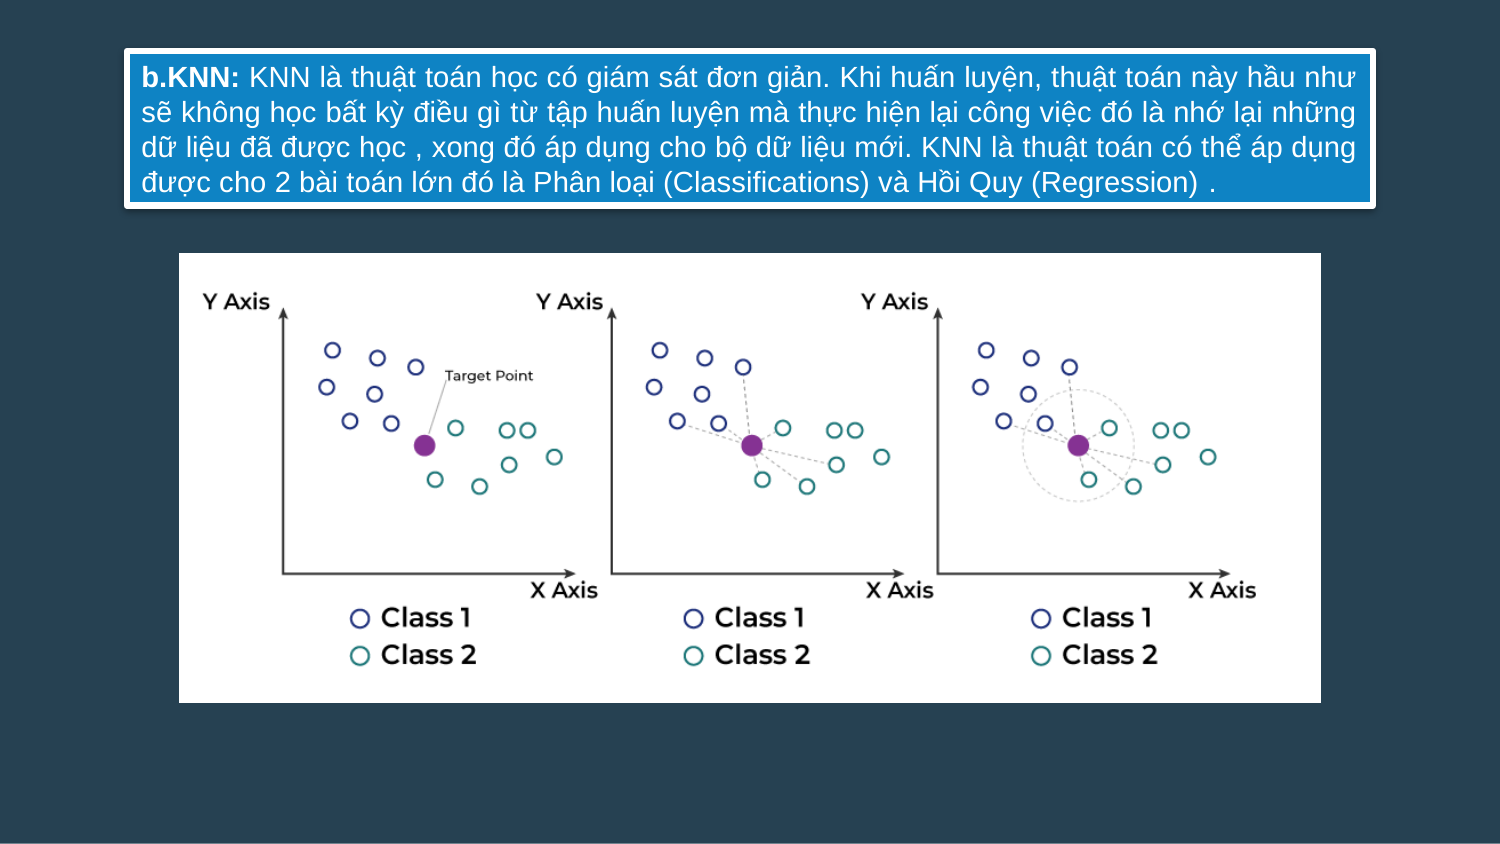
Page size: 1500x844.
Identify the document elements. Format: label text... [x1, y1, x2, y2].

text_box b.KNN: KNN là thuật toán học có giám sát đơn giản. Khi huấn luyện, thuật toán này hầu như sẽ không học bất kỳ điều gì từ tập huấn luyện mà thực hiện lại công việc đó là nhớ lại những dữ liệu đã được học , xong đó áp dụng cho bộ dữ liệu mới. KNN là thuật toán có thể áp dụng được cho 2 bài toán lớn đó là Phân loại (Classifications) và Hồi Quy (Regression) . [124, 48, 1376, 209]
picture [178, 253, 1322, 703]
